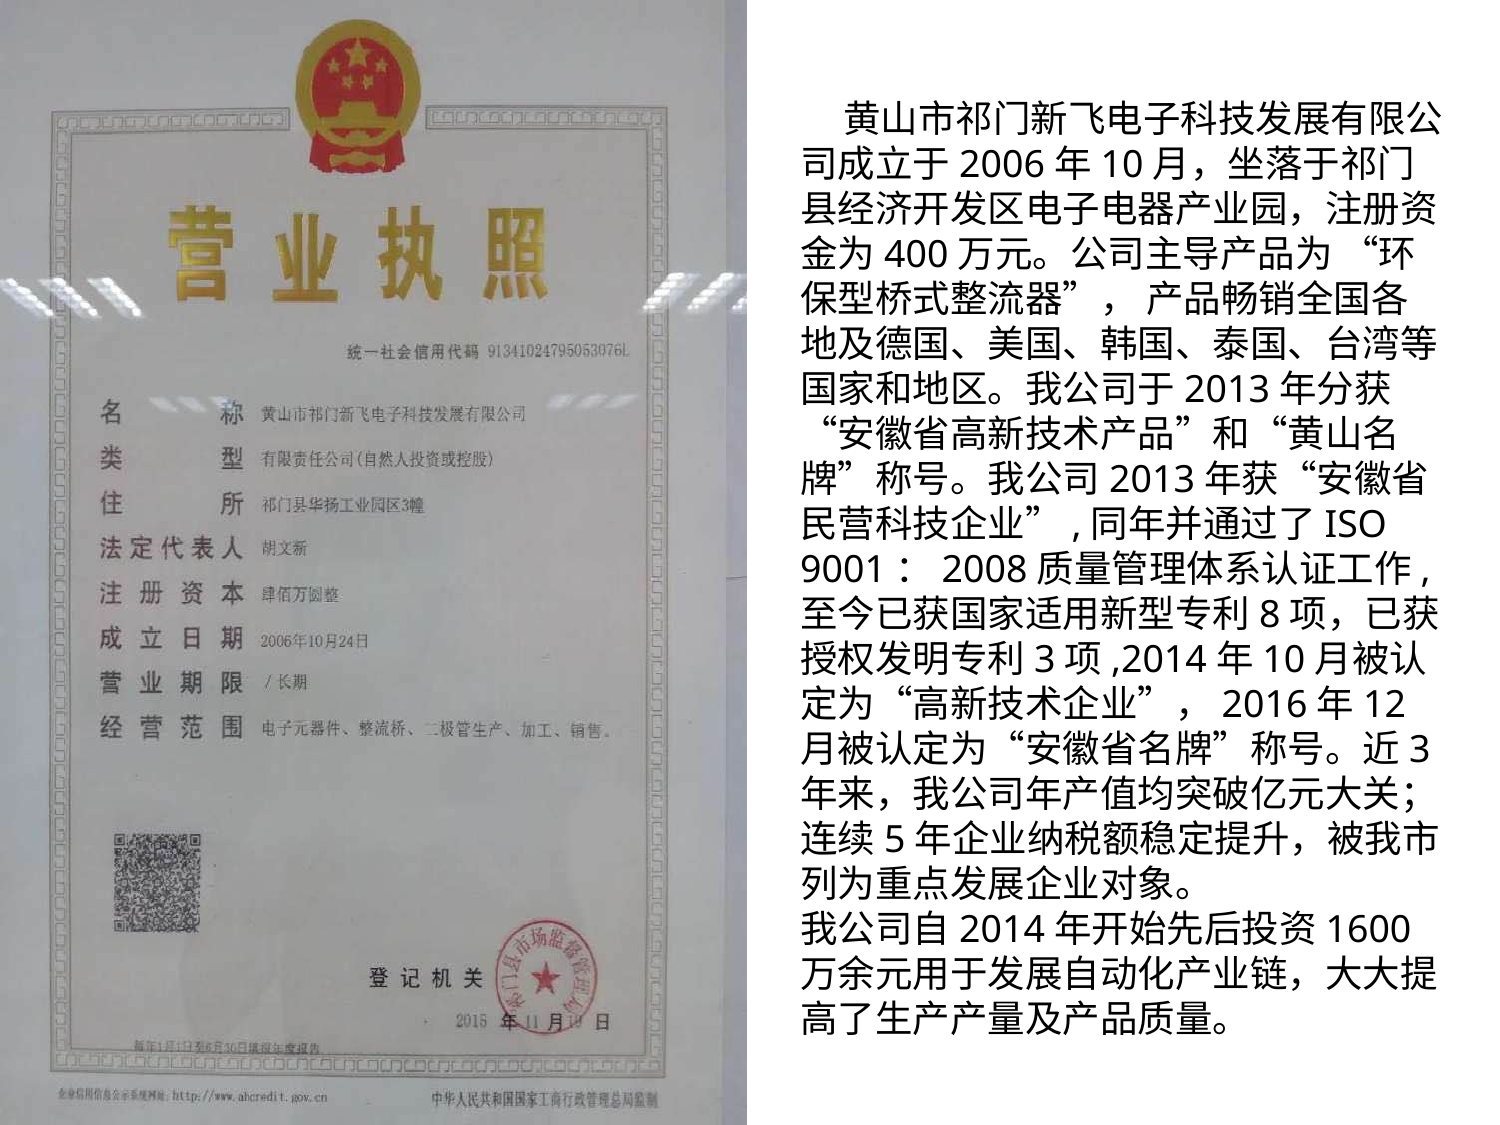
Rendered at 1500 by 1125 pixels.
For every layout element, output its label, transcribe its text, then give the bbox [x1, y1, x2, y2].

picture [0, 0, 748, 1125]
text_box 黄山市祁门新飞电子科技发展有限公司成立于2006年10月，坐落于祁门县经济开发区电子电器产业园，注册资金为400万元。公司主导产品为 “环保型桥式整流器”， 产品畅销全国各地及德国、美国、韩国、泰国、台湾等国家和地区。我公司于2013年分获“安徽省高新技术产品”和“黄山名牌”称号。我公司2013年获“安徽省民营科技企业”,同年并通过了ISO 9001：2008质量管理体系认证工作,至今已获国家适用新型专利8项，已获授权发明专利3项,2014年10月被认定为“高新技术企业”，2016年12月被认定为“安徽省名牌”称号。近3年来，我公司年产值均突破亿元大关；连续5年企业纳税额稳定提升，被我市列为重点发展企业对象。 我公司自2014年开始先后投资1600万余元用于发展自动化产业链，大大提高了生产产量及产品质量。 [785, 87, 1459, 1048]
